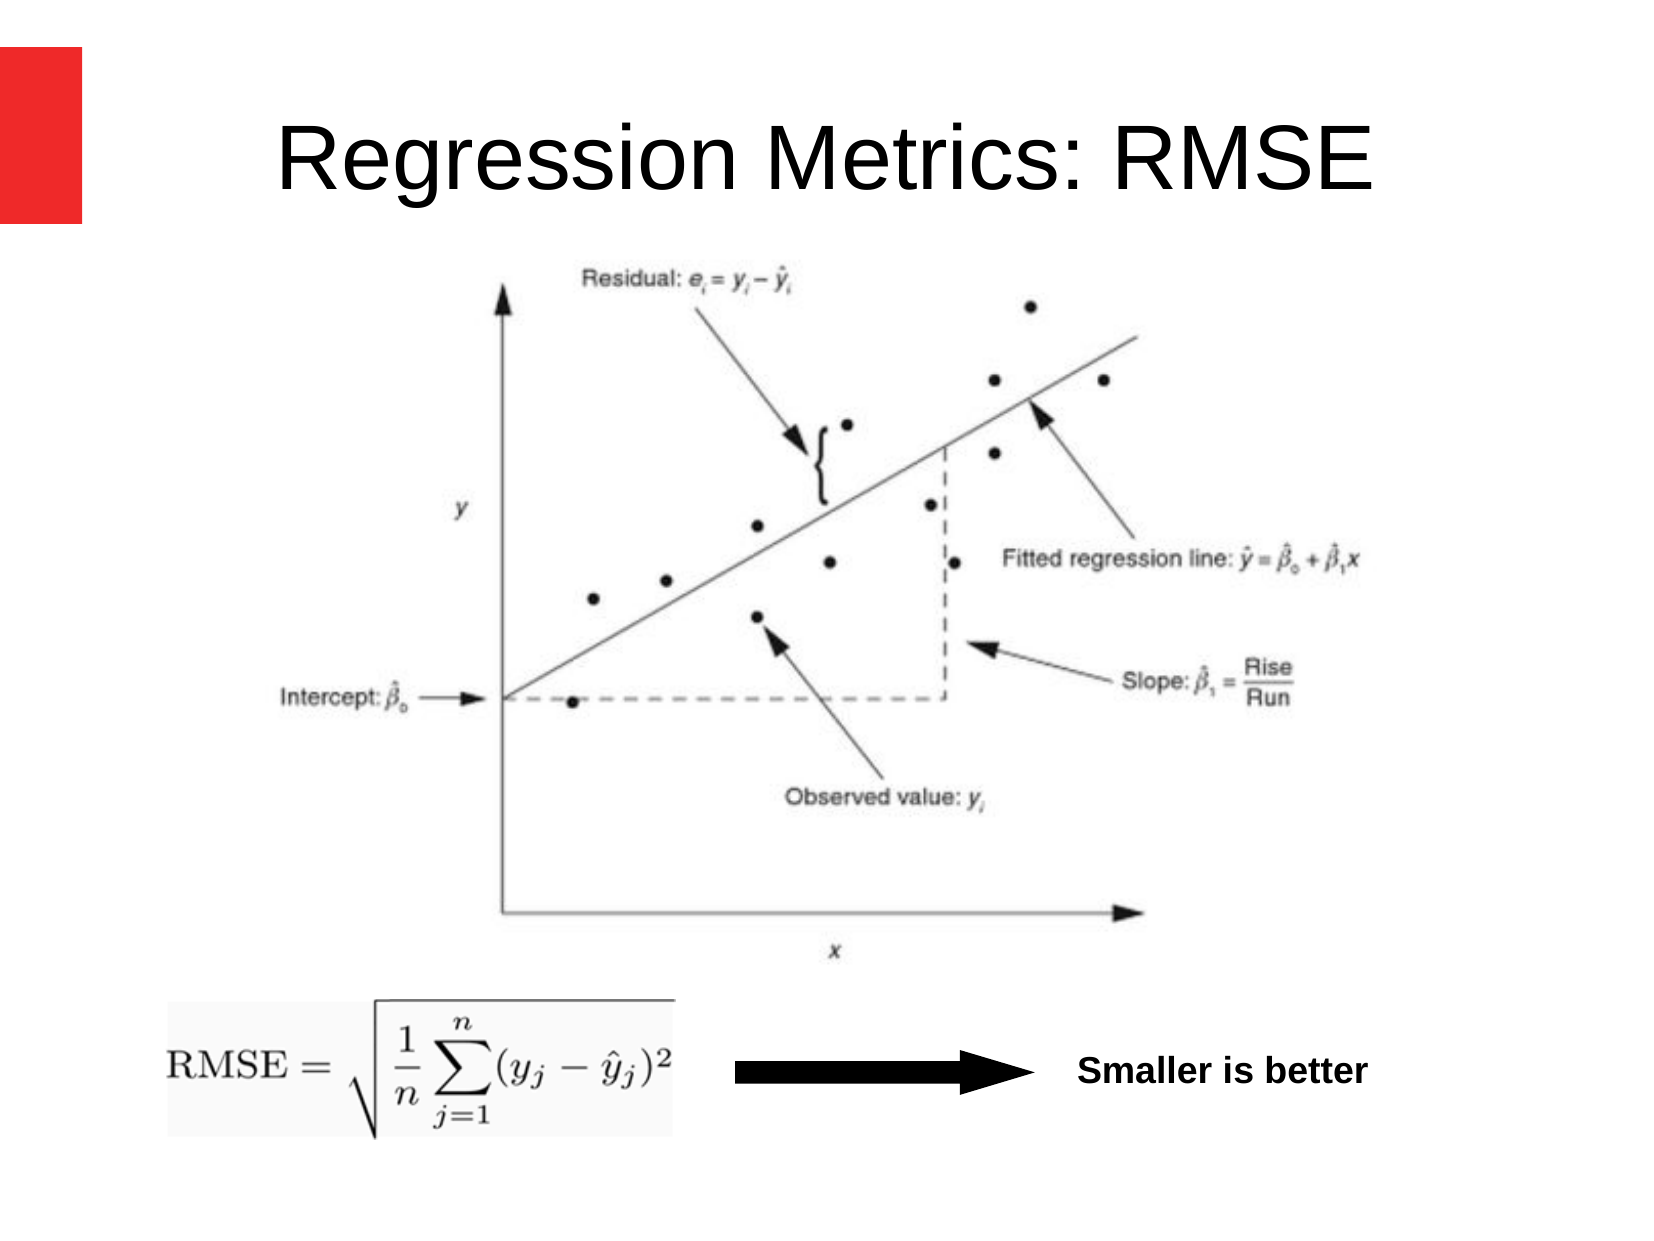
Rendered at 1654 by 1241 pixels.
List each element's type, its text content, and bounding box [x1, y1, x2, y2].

text_box Regression Metrics: RMSE [82, 49, 1571, 257]
text_box [735, 1050, 1035, 1095]
picture [164, 999, 676, 1141]
text_box Smaller is better [1062, 1038, 1384, 1095]
picture [246, 244, 1383, 972]
